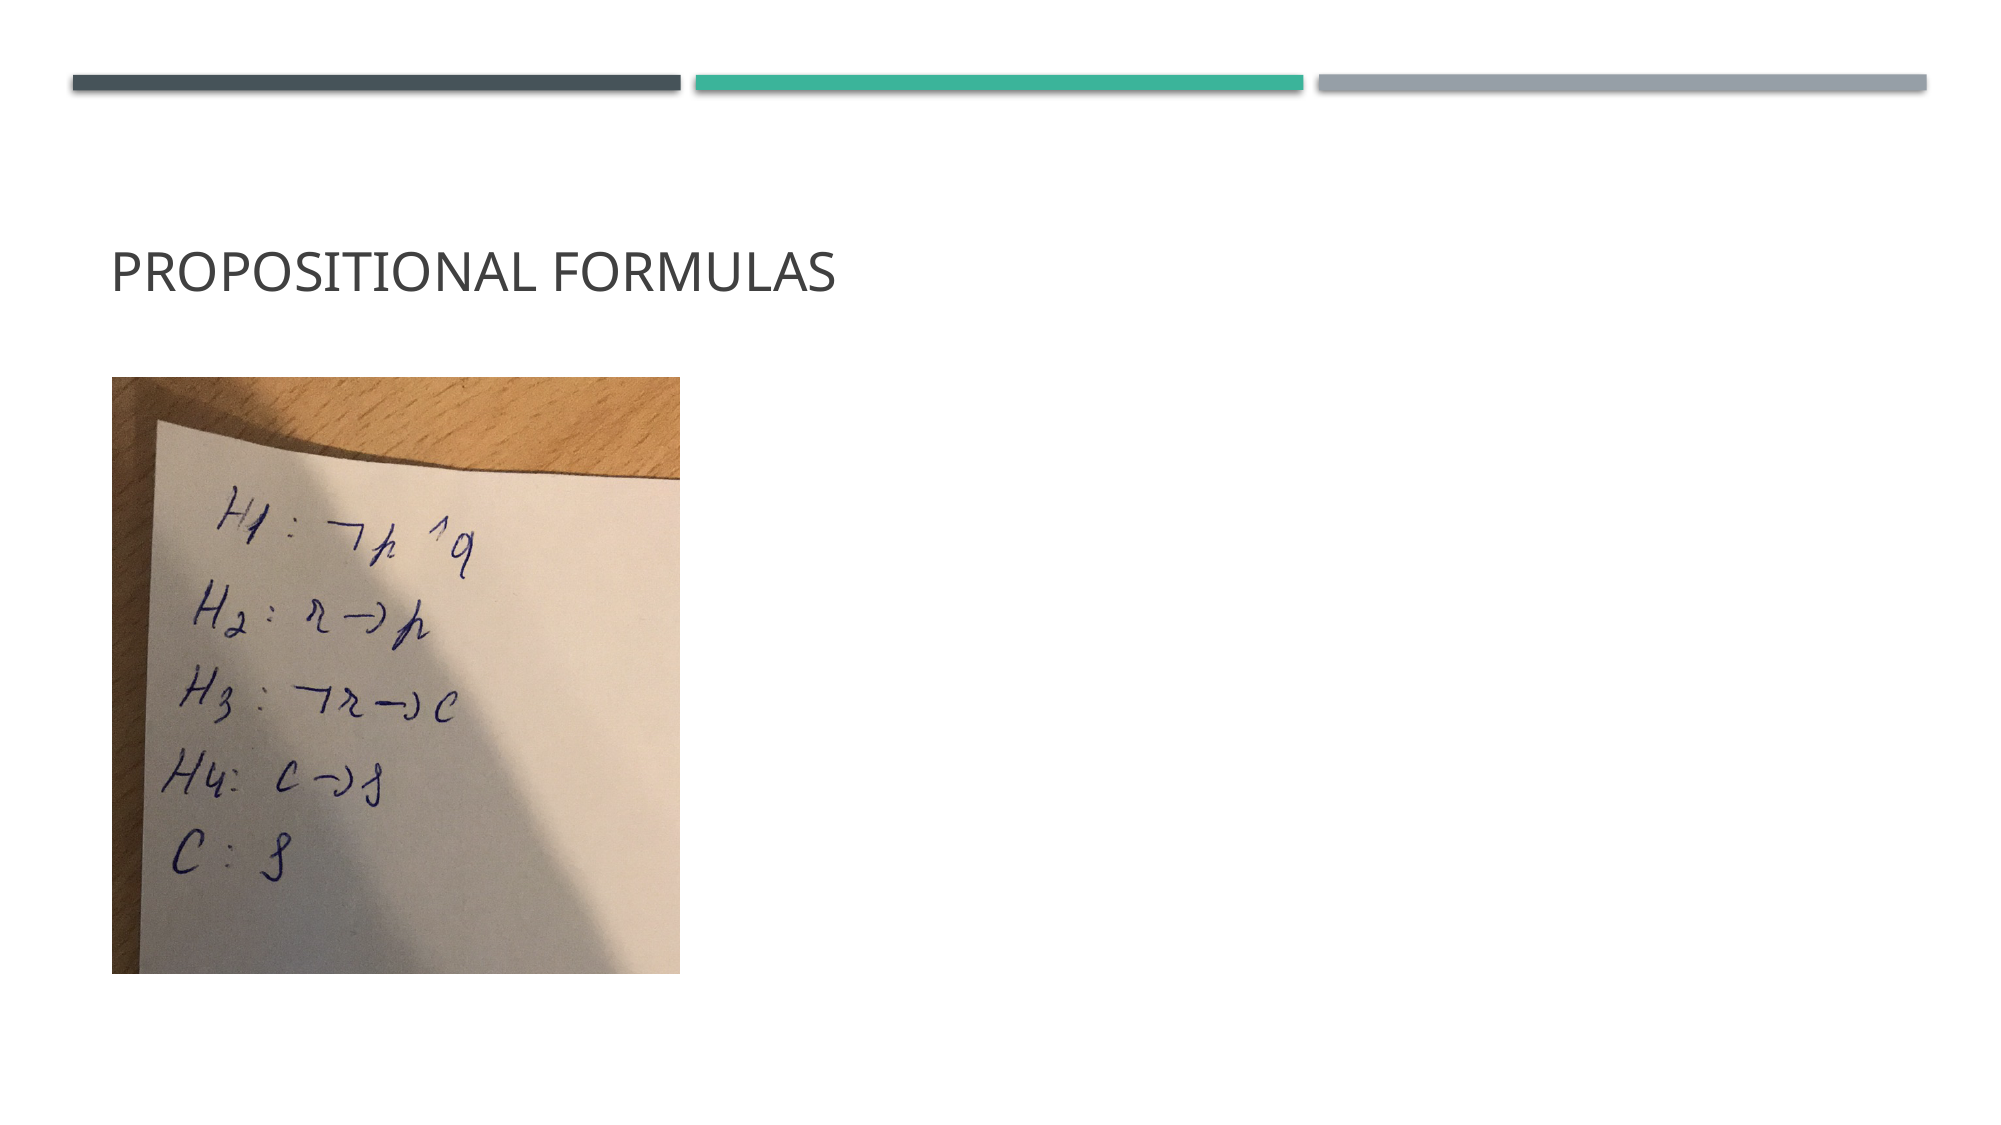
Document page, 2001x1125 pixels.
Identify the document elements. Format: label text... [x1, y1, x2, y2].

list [111, 376, 681, 974]
title Propositional formulas [95, 115, 1905, 311]
